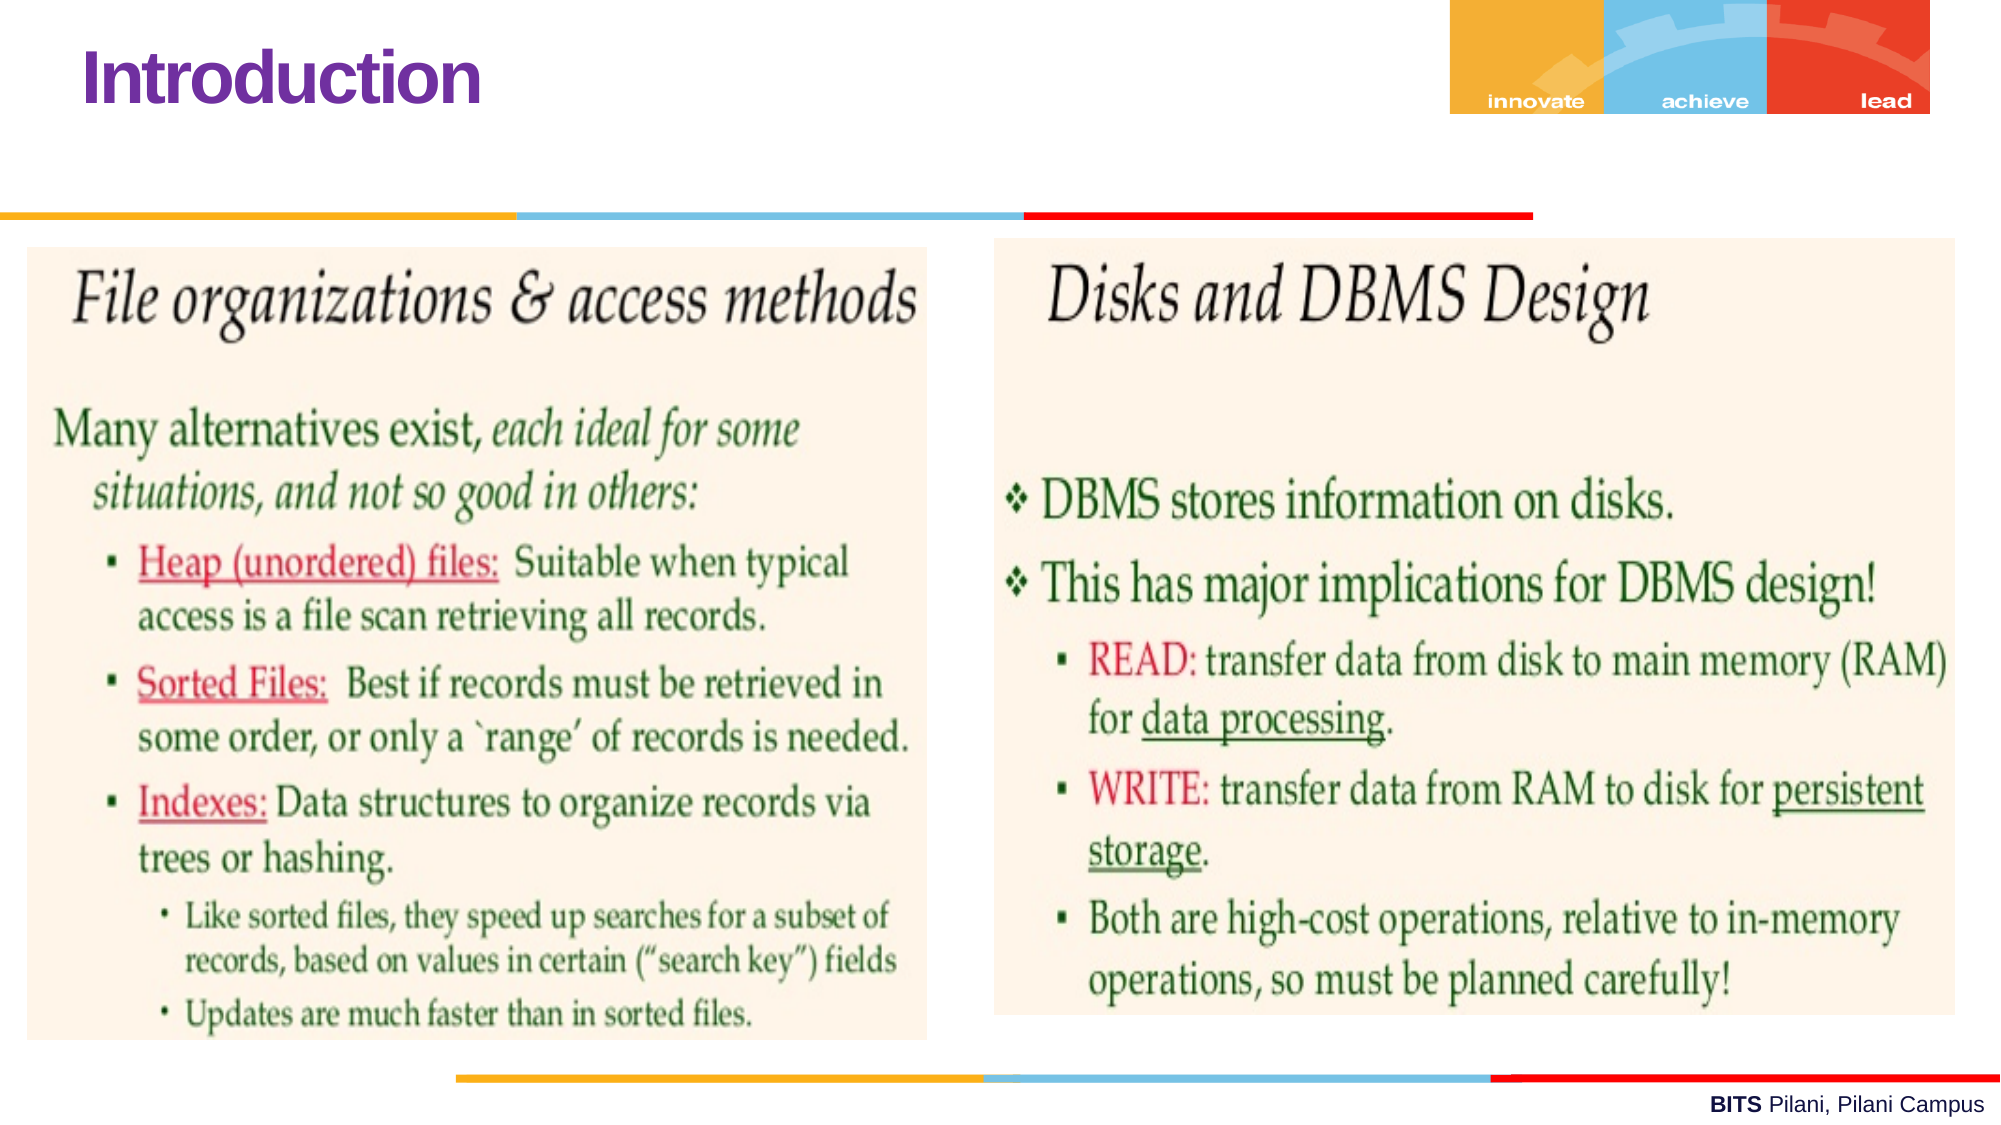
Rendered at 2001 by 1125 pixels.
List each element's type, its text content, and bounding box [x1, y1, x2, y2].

picture [1449, 0, 1930, 114]
picture [994, 238, 1955, 1015]
list Introduction [66, 24, 1450, 213]
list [27, 247, 927, 1040]
